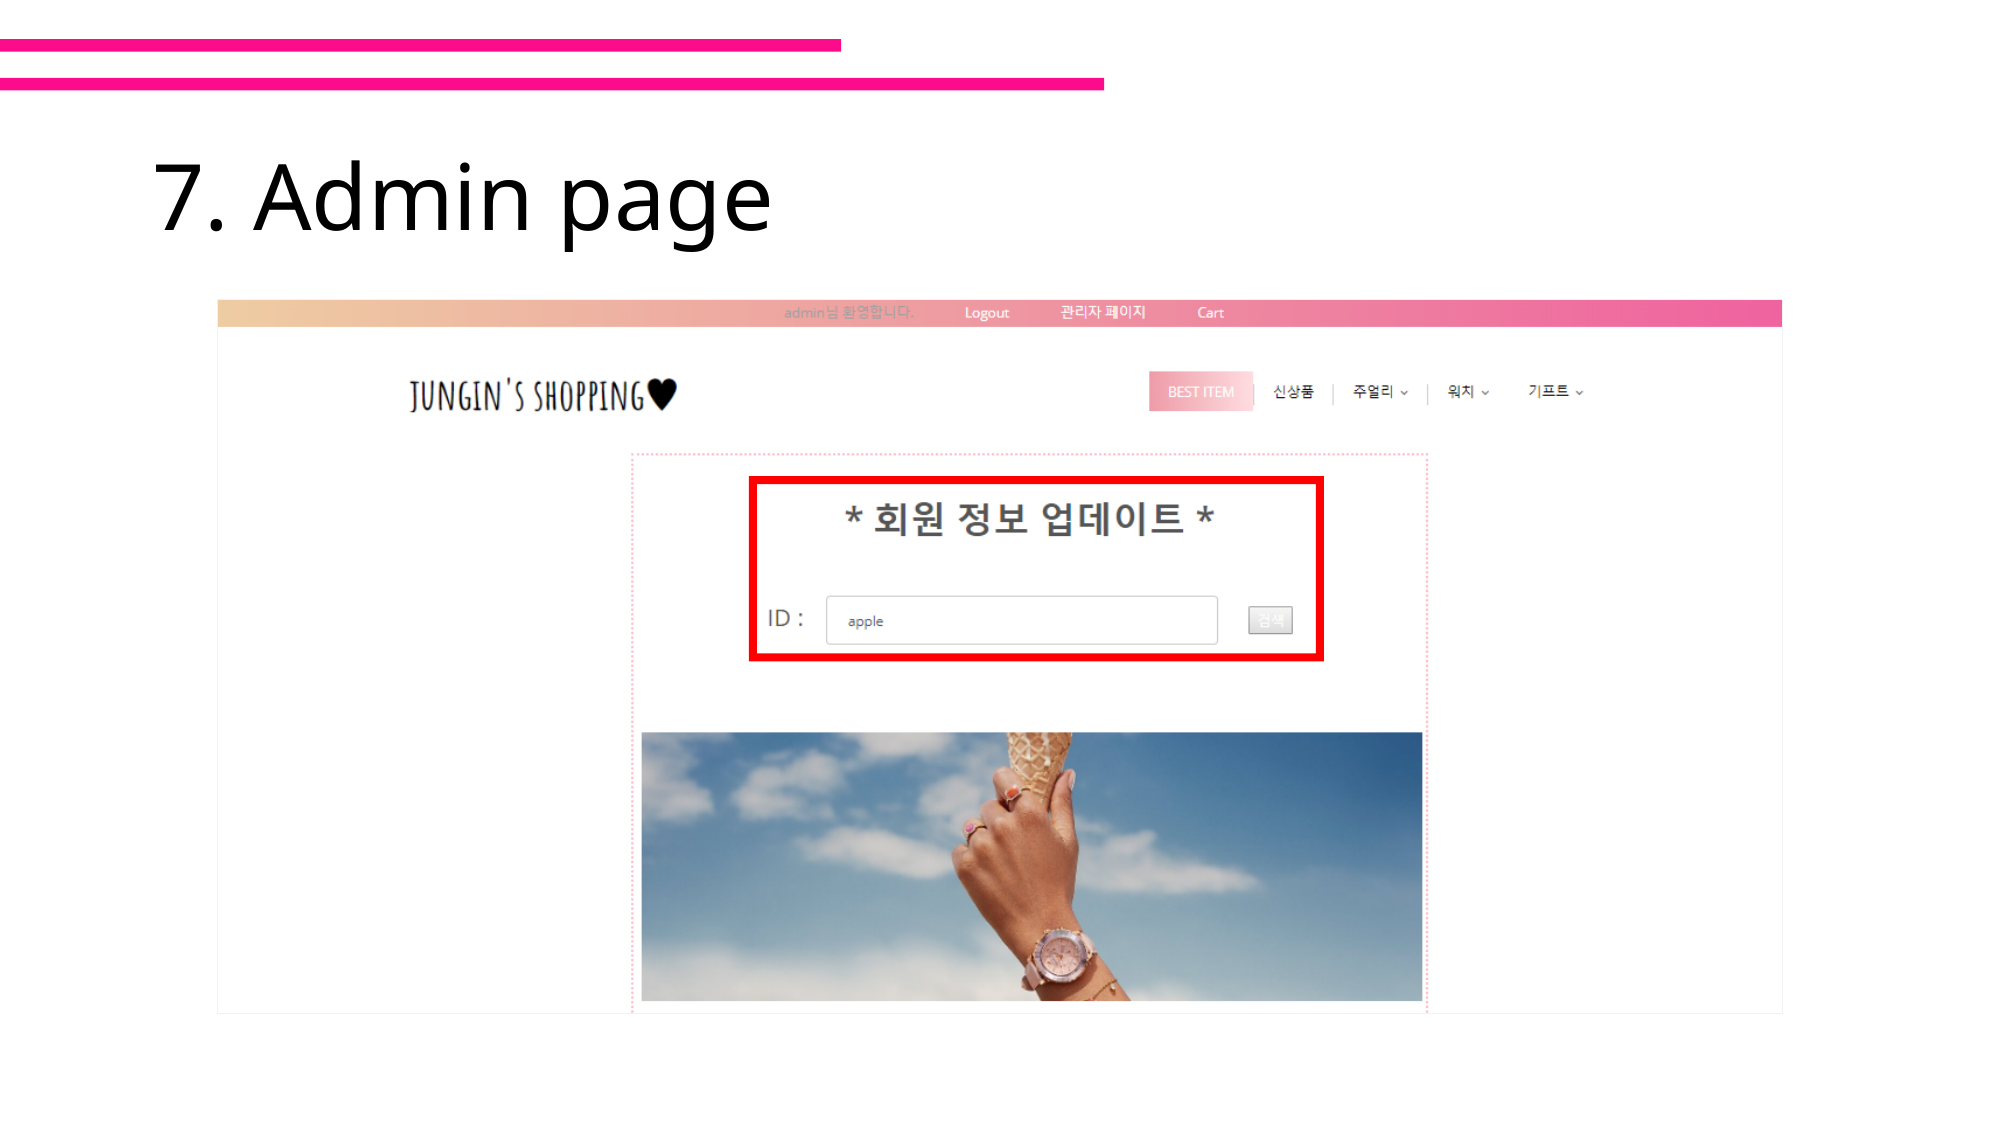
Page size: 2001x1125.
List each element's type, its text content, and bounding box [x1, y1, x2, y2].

text_box [0, 77, 1105, 91]
title 7. Admin page [137, 91, 1863, 310]
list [217, 299, 1783, 1014]
text_box [0, 38, 842, 53]
